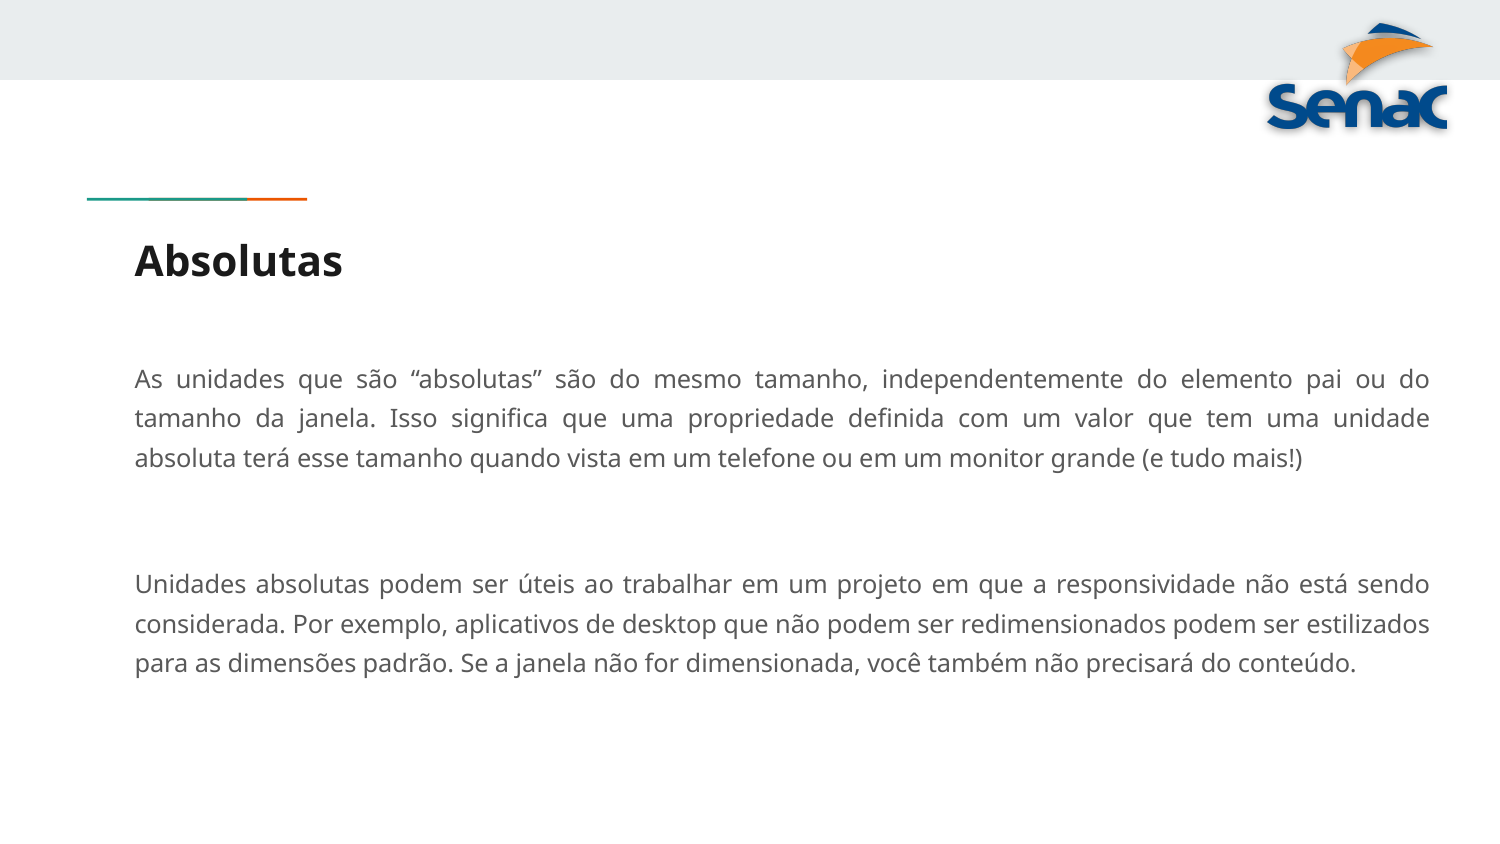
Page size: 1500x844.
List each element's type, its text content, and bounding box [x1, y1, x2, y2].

list As unidades que são “absolutas” são do mesmo tamanho, independentemente do elemento pai ou do tamanho da janela. Isso significa que uma propriedade definida com um valor que tem uma unidade absoluta terá esse tamanho quando vista em um telefone ou em um monitor grande (e tudo mais!) Unidades absolutas podem ser úteis ao trabalhar em um projeto em que a responsividade não está sendo considerada. Por exemplo, aplicativos de desktop que não podem ser redimensionados podem ser estilizados para as dimensões padrão. Se a janela não for dimensionada, você também não precisará do conteúdo. [119, 341, 1447, 712]
title Absolutas [119, 216, 1381, 305]
picture [1266, 22, 1448, 129]
